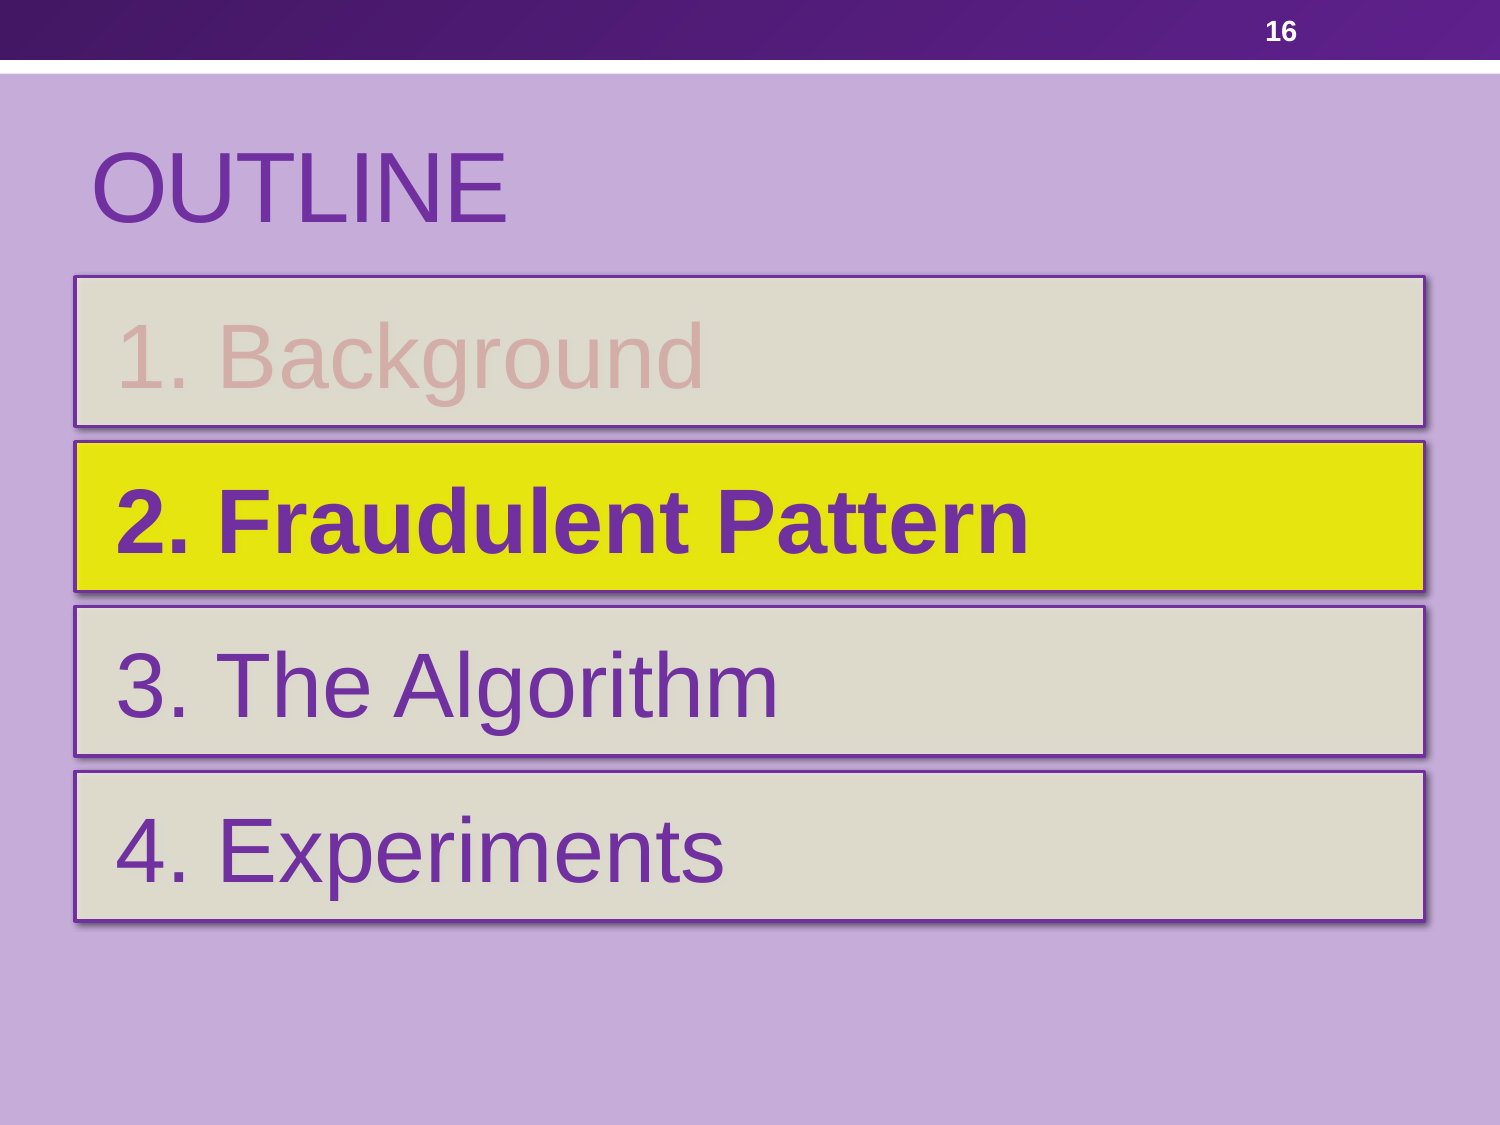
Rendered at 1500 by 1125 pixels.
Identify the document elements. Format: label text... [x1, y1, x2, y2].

slide_number 16 [1250, 3, 1425, 57]
text_box 2. Fraudulent Pattern [74, 441, 1426, 592]
text_box 3. The Algorithm [74, 606, 1426, 757]
text_box 1. Background [74, 276, 1426, 427]
text_box 4. Experiments [74, 771, 1426, 922]
title Outline [75, 87, 1425, 250]
